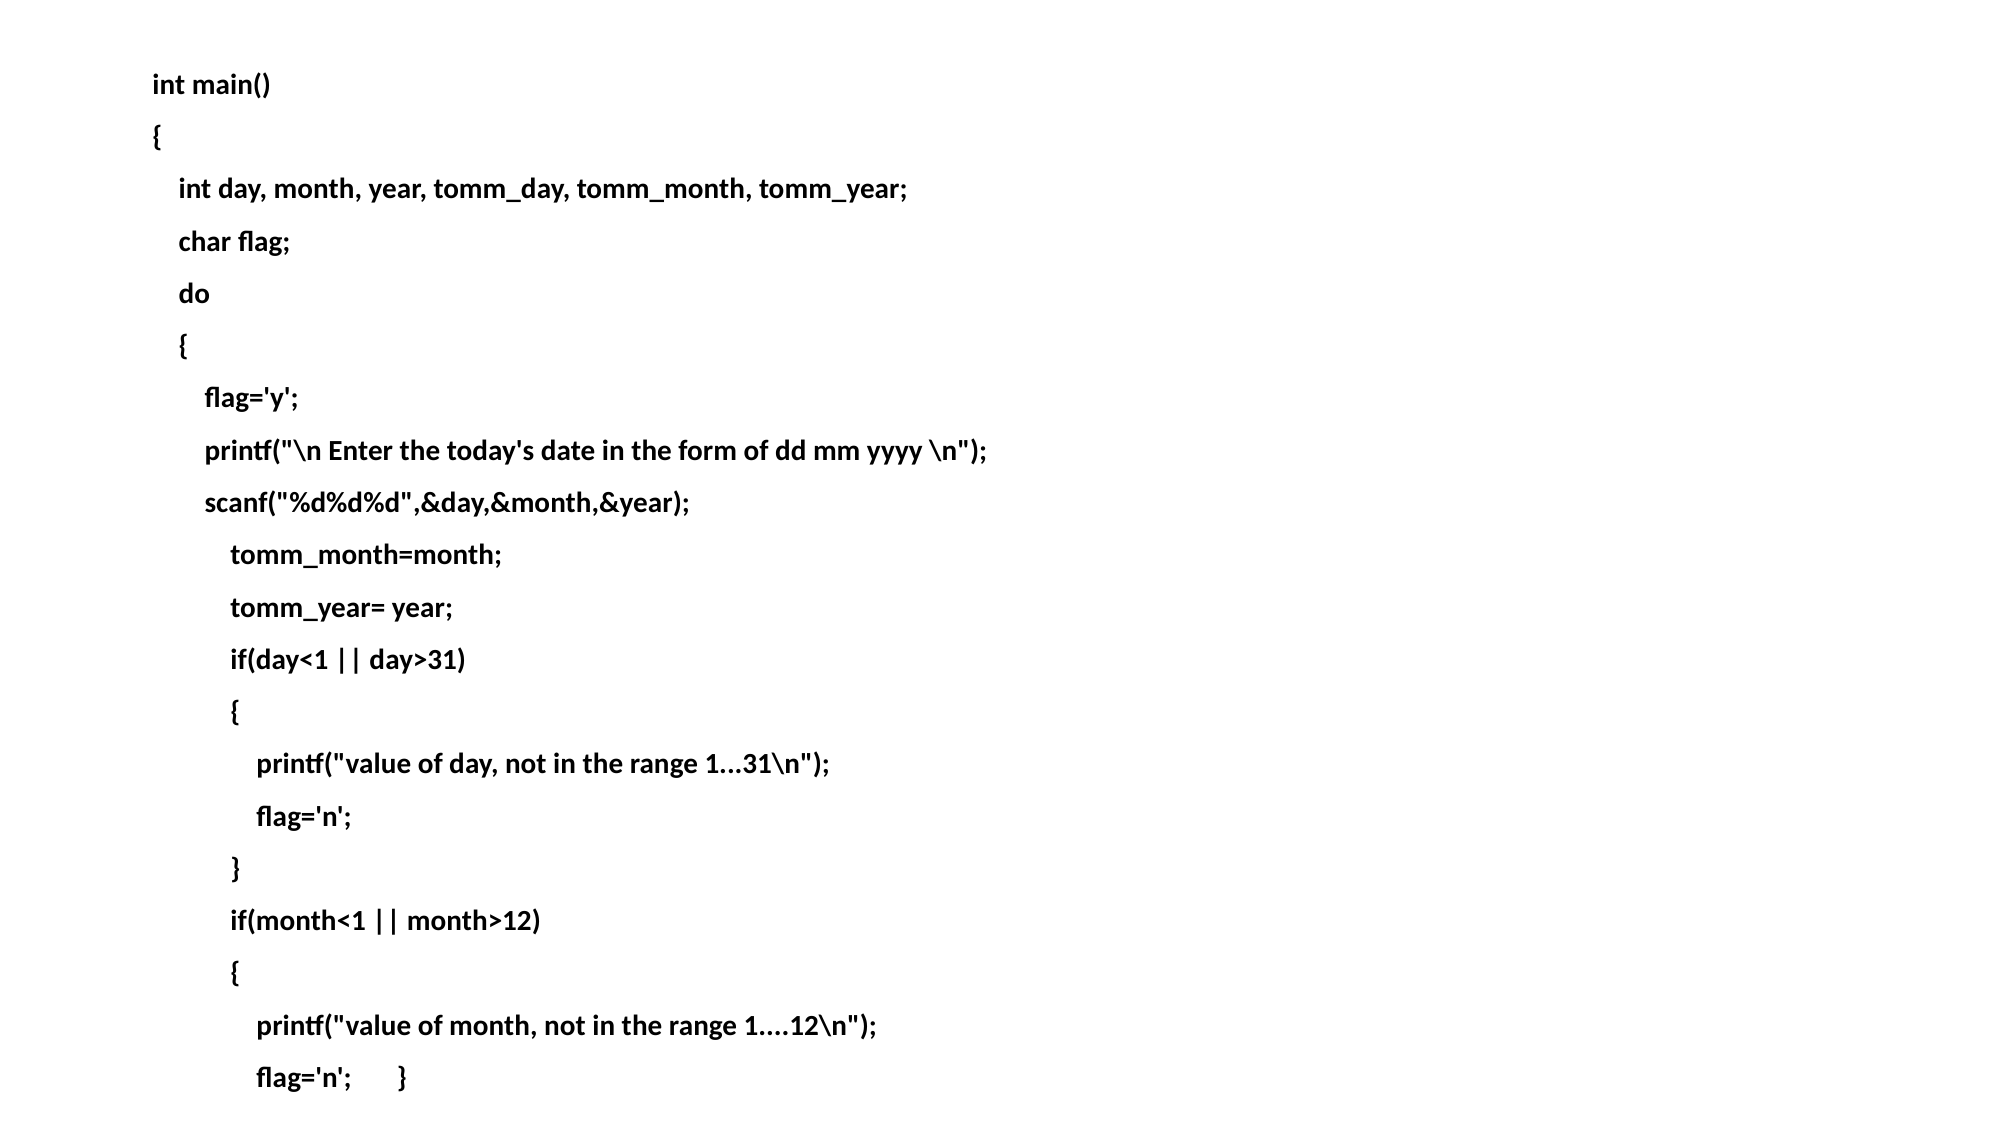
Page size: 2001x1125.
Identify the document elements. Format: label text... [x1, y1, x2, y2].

list int main() { int day, month, year, tomm_day, tomm_month, tomm_year; char flag; do { flag='y'; printf("\n Enter the today's date in the form of dd mm yyyy \n"); scanf("%d%d%d",&day,&month,&year); tomm_month=month; tomm_year= year; if(day<1 || day>31) { printf("value of day, not in the range 1...31\n"); flag='n'; } if(month<1 || month>12) { printf("value of month, not in the range 1....12\n"); flag='n'; } [137, 61, 1863, 1125]
